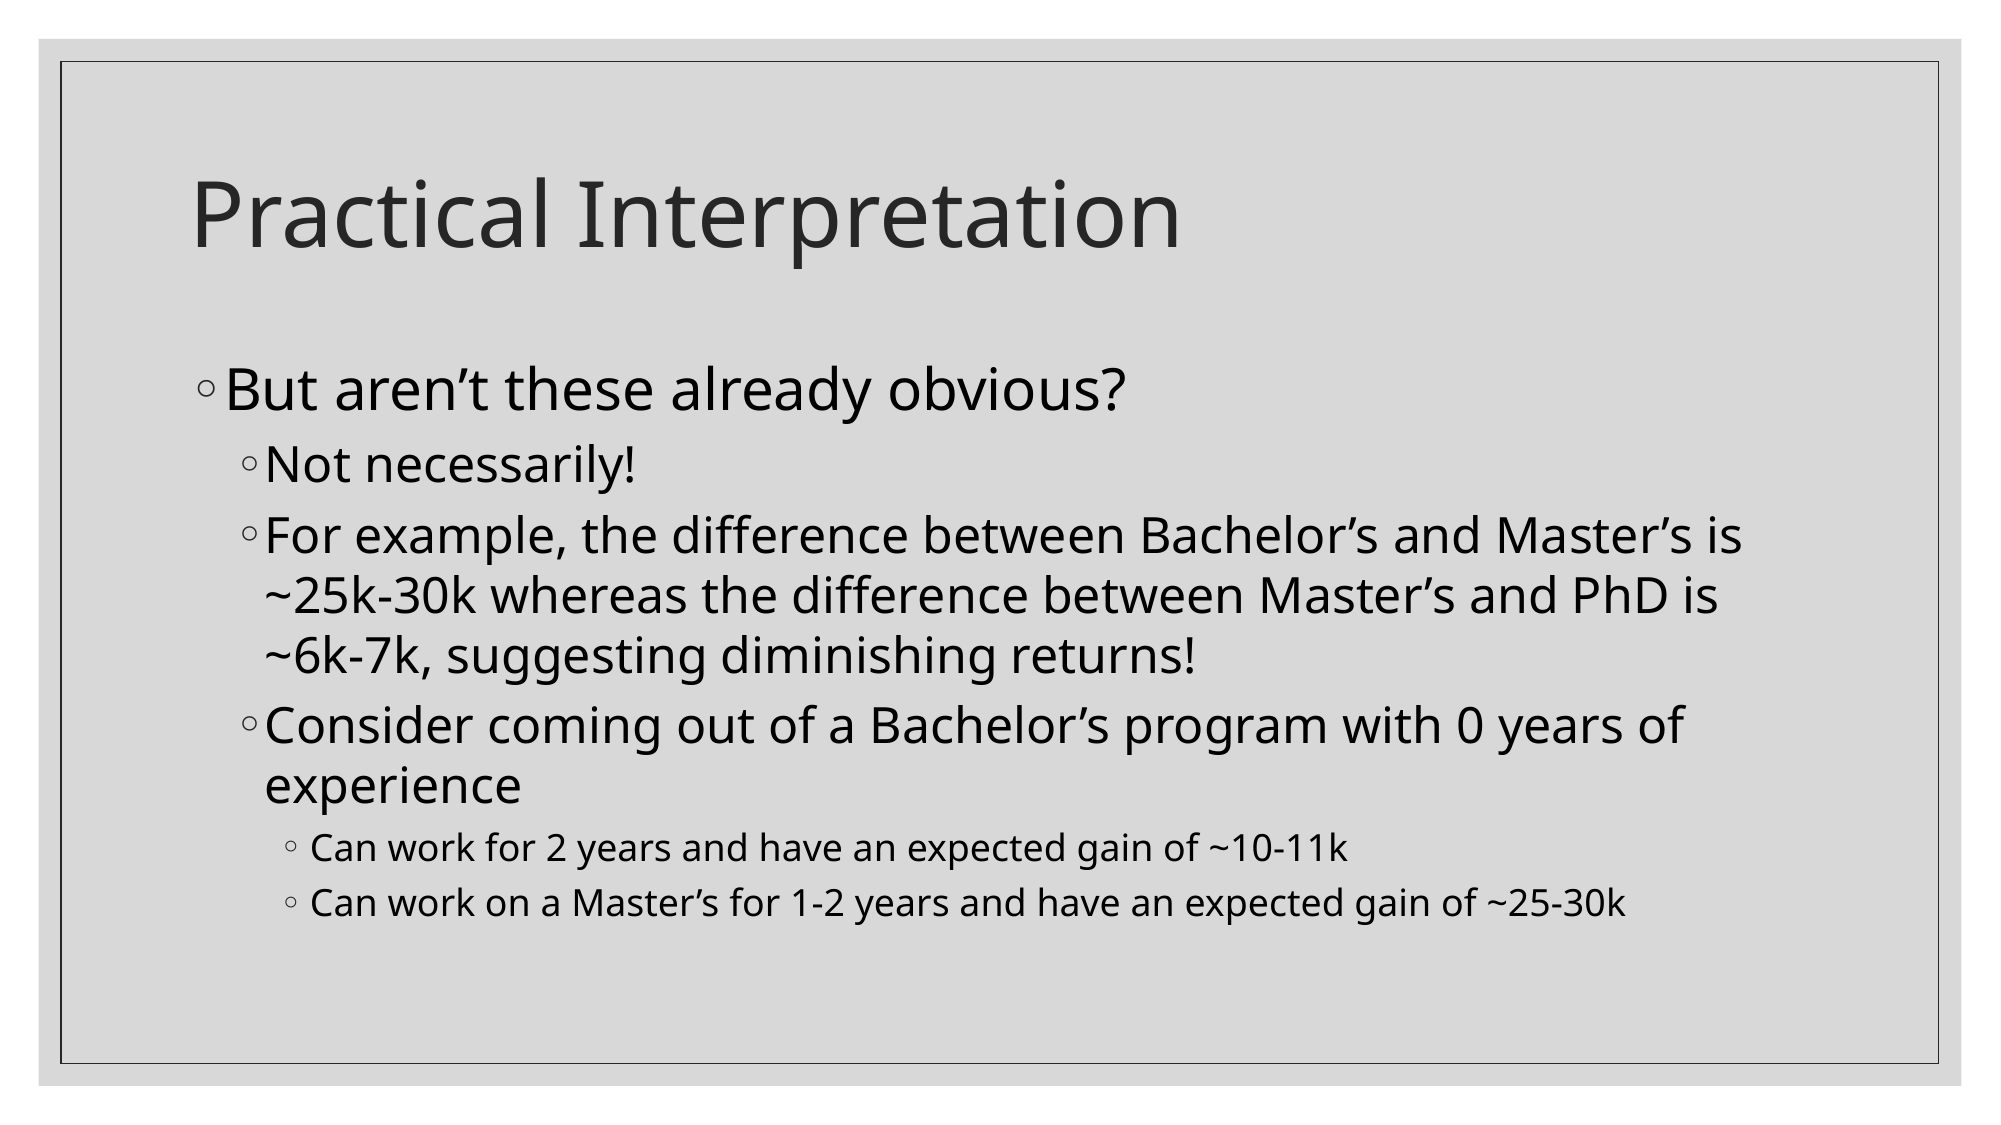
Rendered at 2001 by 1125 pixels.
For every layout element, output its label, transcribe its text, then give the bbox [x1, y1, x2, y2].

list But aren’t these already obvious? Not necessarily! For example, the difference between Bachelor’s and Master’s is ~25k-30k whereas the difference between Master’s and PhD is ~6k-7k, suggesting diminishing returns! Consider coming out of a Bachelor’s program with 0 years of experience Can work for 2 years and have an expected gain of ~10-11k Can work on a Master’s for 1-2 years and have an expected gain of ~25-30k [174, 345, 1825, 977]
title Practical Interpretation [174, 105, 1825, 331]
